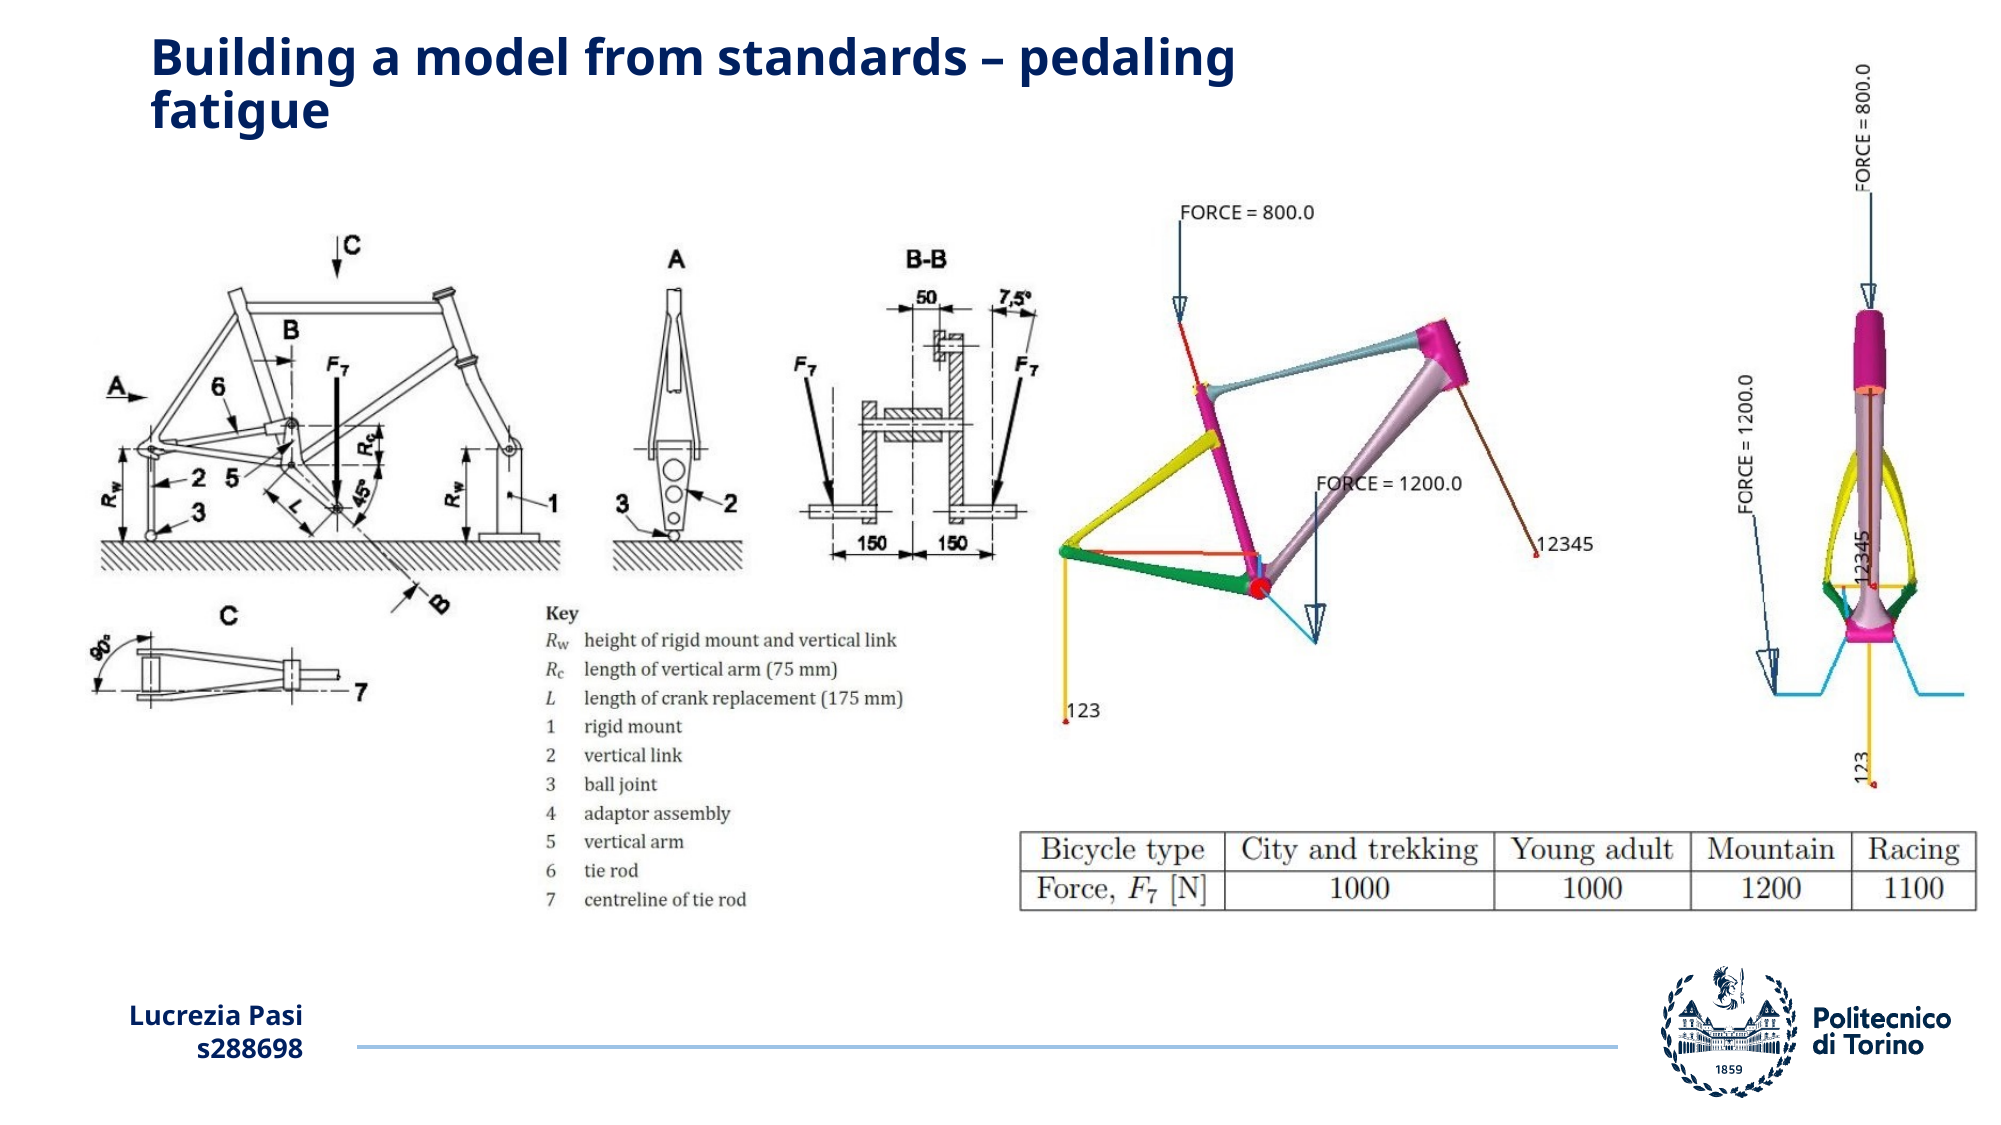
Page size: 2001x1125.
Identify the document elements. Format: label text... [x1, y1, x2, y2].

picture [85, 60, 2000, 931]
text_box Lucrezia Pasi s288698 [114, 991, 318, 1072]
picture [1661, 966, 1951, 1098]
text_box Building a model from standards – pedaling fatigue [135, 78, 1052, 148]
